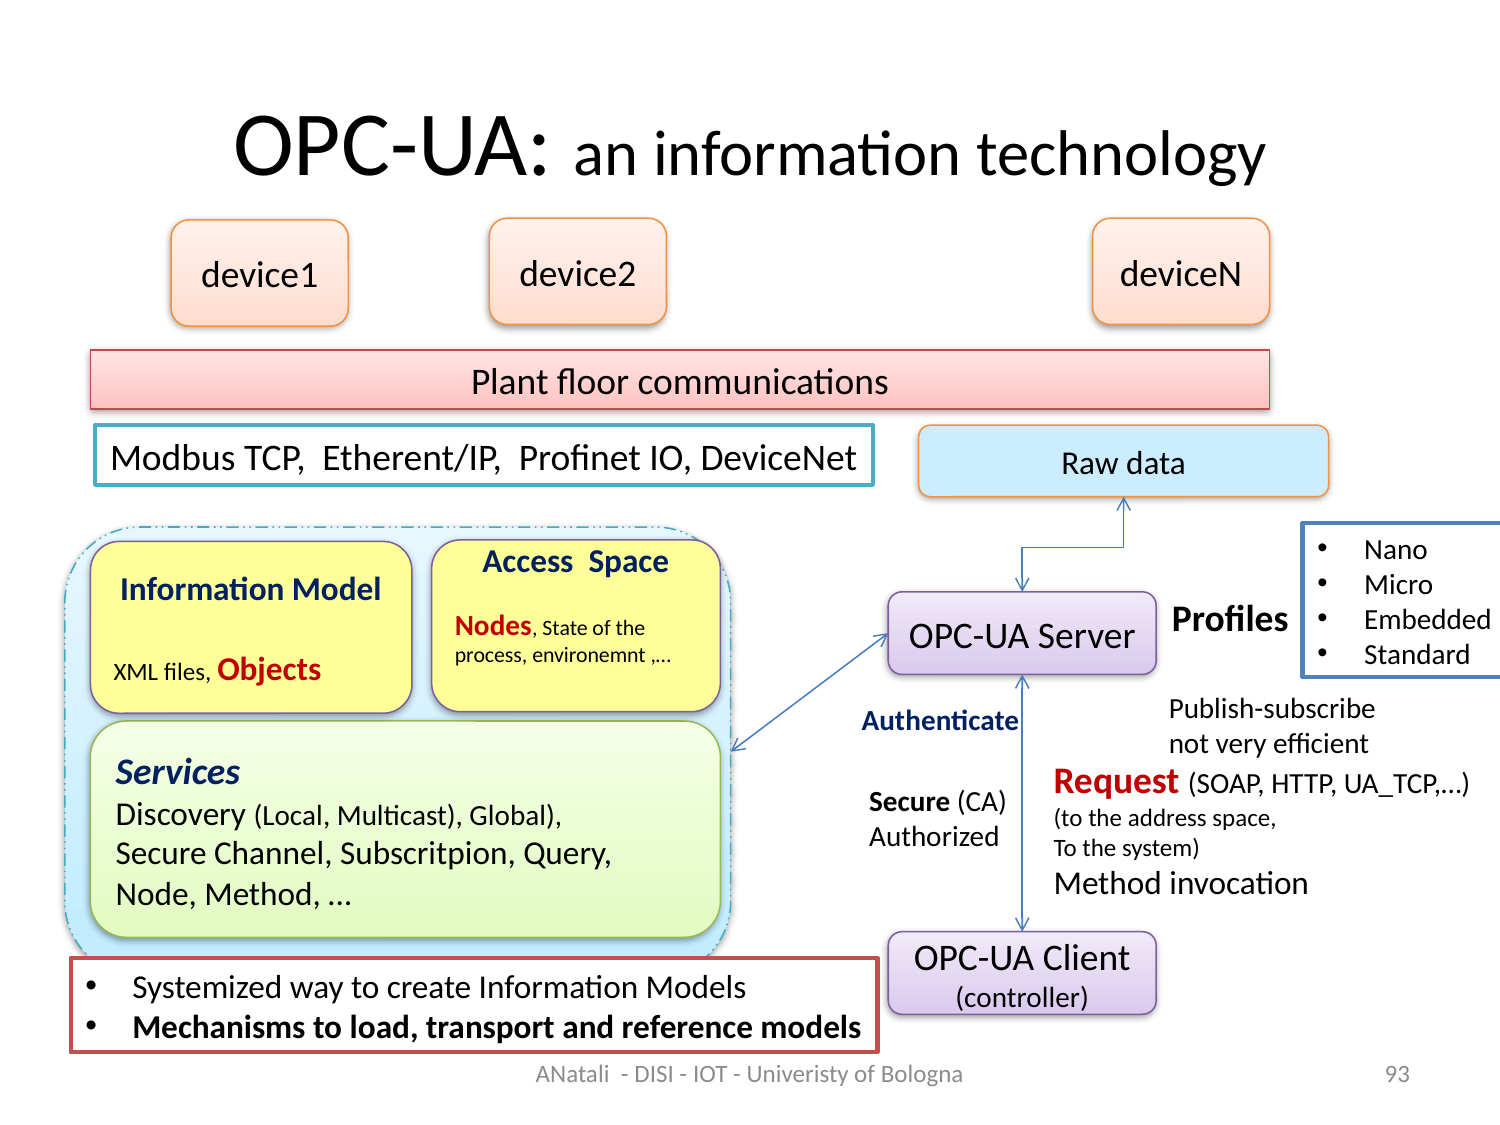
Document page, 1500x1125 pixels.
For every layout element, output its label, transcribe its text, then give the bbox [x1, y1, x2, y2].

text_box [1025, 493, 1121, 596]
text_box Modbus TCP, Etherent/IP, Profinet IO, DeviceNet [93, 423, 875, 487]
text_box Systemized way to create Information Models Mechanisms to load, transport and reference models [69, 956, 880, 1054]
text_box deviceN [1091, 217, 1271, 326]
text_box Plant floor communications [90, 349, 1270, 410]
text_box Authenticate [893, 693, 1017, 744]
slide_number 93 [1074, 1042, 1425, 1103]
footer ANatali - DISI - IOT - Univeristy of Bologna [512, 1042, 988, 1103]
text_box OPC-UA Server [887, 591, 1158, 676]
text_box Services Discovery (Local, Multicast), Global), Secure Channel, Subscritpion, Query, Node, Method, … [89, 720, 722, 939]
text_box Authenticate [1027, 693, 1035, 744]
text_box OPC-UA Client (controller) [887, 930, 1158, 1016]
text_box Profiles [1157, 586, 1300, 647]
text_box Information Model XML files, Objects [89, 540, 413, 715]
text_box Access Space Nodes, State of the process, environemnt ,… [430, 539, 722, 713]
text_box device1 [170, 219, 350, 327]
text_box Nano Micro Embedded Standard [1300, 521, 1500, 679]
text_box Request (SOAP, HTTP, UA_TCP,…) (to the address space, To the system) Method invocation [1038, 749, 1486, 909]
title OPC-UA: an information technology [75, 45, 1425, 233]
text_box Raw data [917, 424, 1330, 498]
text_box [730, 632, 889, 752]
text_box Publish-subscribe not very efficient [1154, 681, 1405, 767]
text_box device2 [488, 217, 668, 326]
text_box Secure (CA) Authorized [854, 775, 1017, 860]
text_box [64, 526, 732, 956]
